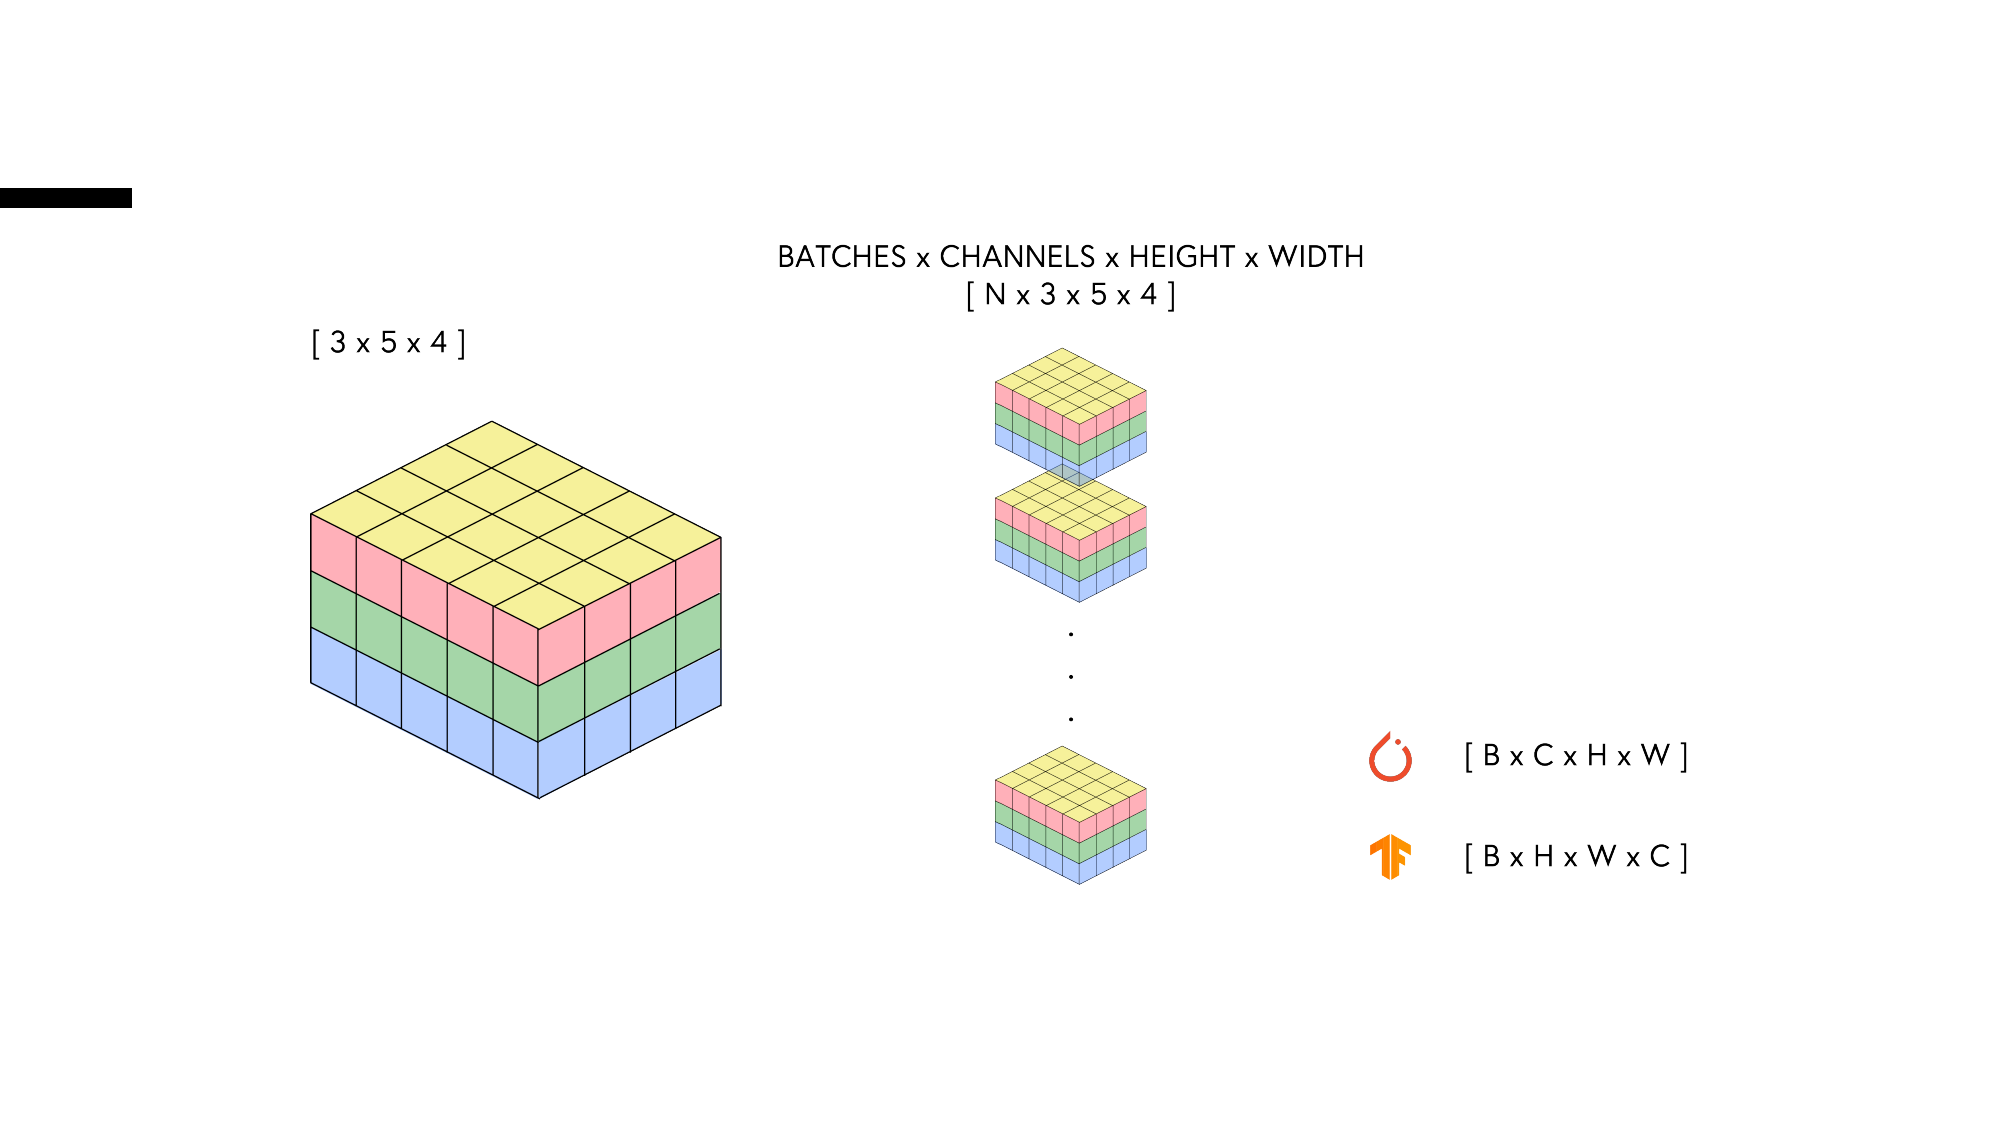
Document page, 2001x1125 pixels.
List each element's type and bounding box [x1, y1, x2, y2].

picture [310, 240, 1689, 885]
